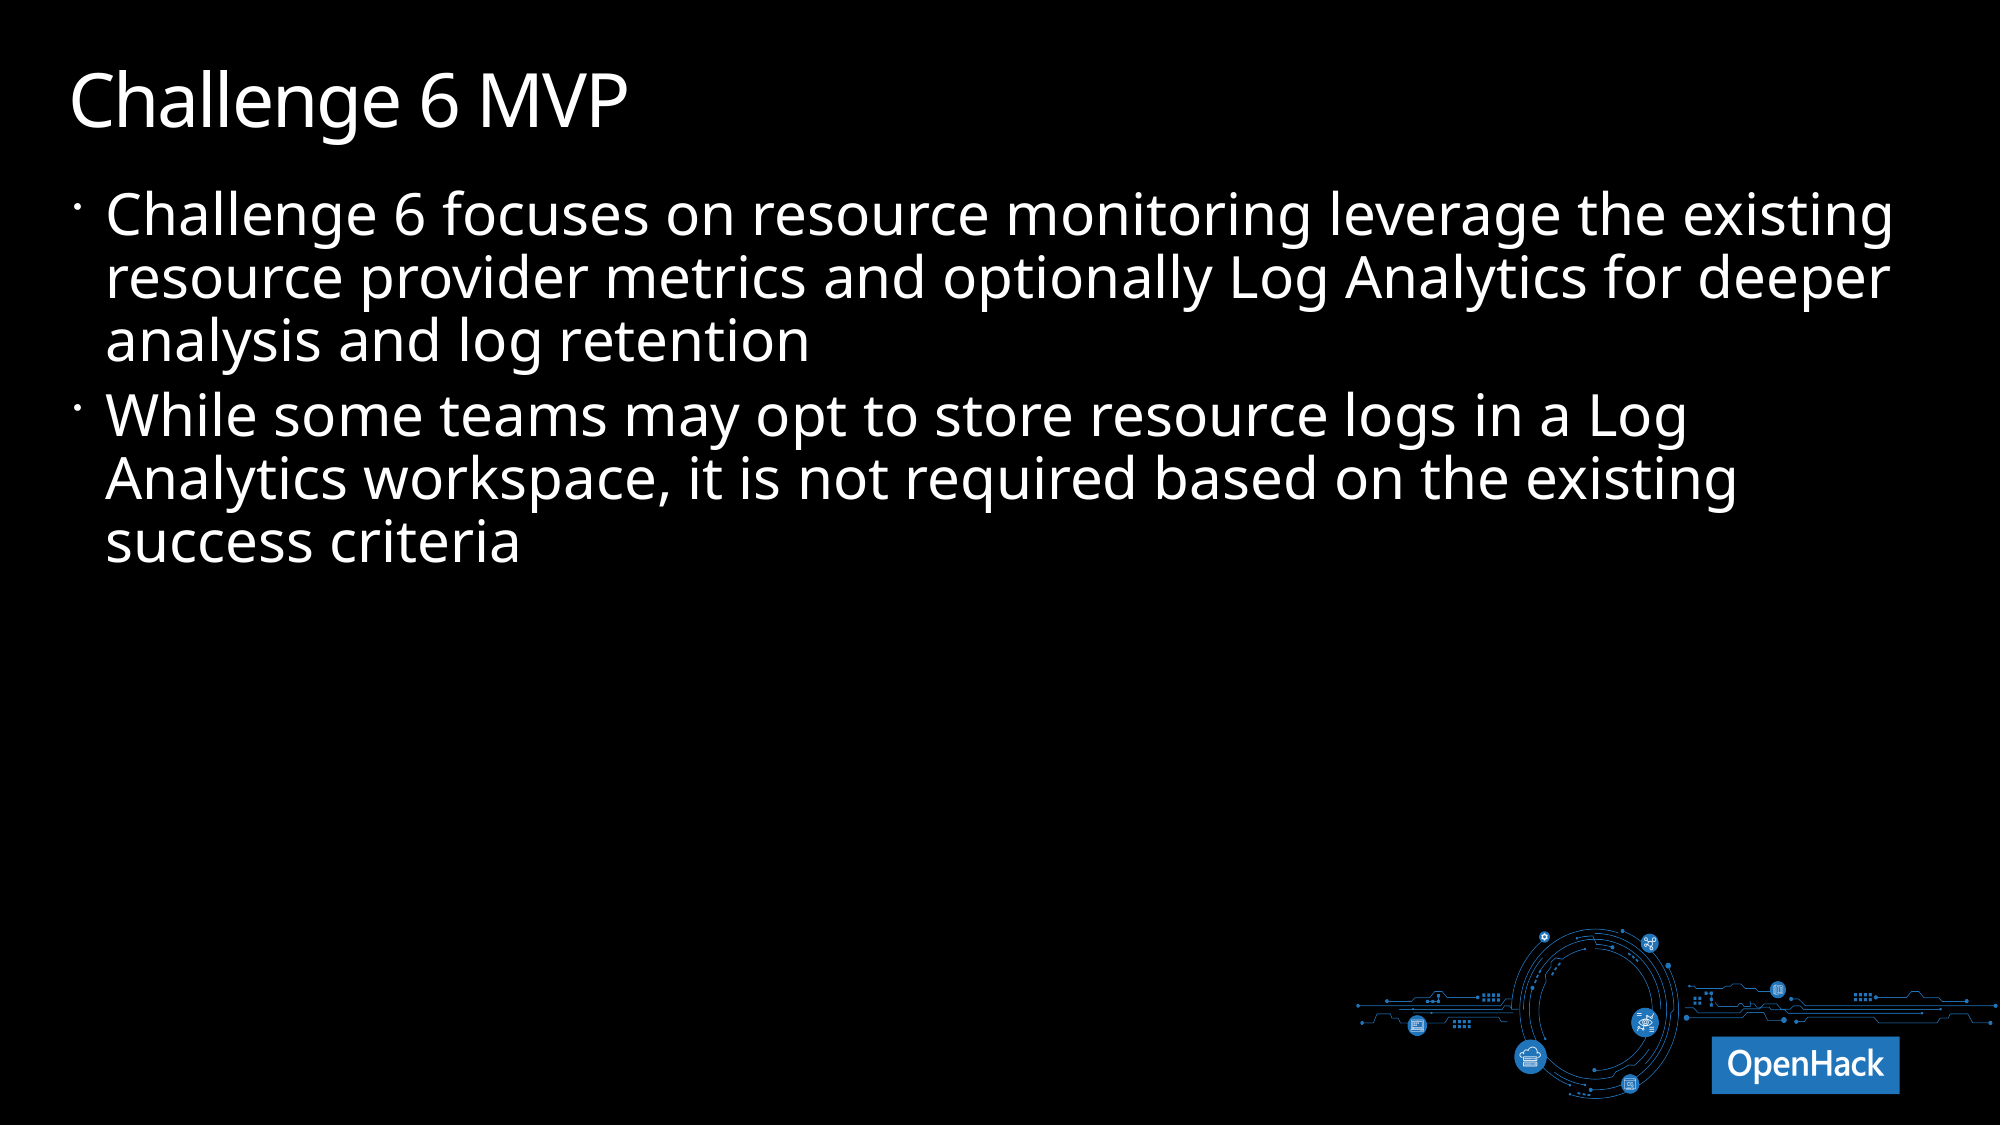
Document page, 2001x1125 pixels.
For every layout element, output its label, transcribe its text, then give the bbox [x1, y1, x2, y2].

list Challenge 6 focuses on resource monitoring leverage the existing resource provider metrics and optionally Log Analytics for deeper analysis and log retention While some teams may opt to store resource logs in a Log Analytics workspace, it is not required based on the existing success criteria [44, 170, 1957, 533]
title Challenge 6 MVP [44, 47, 1957, 158]
picture [1356, 917, 2000, 1099]
